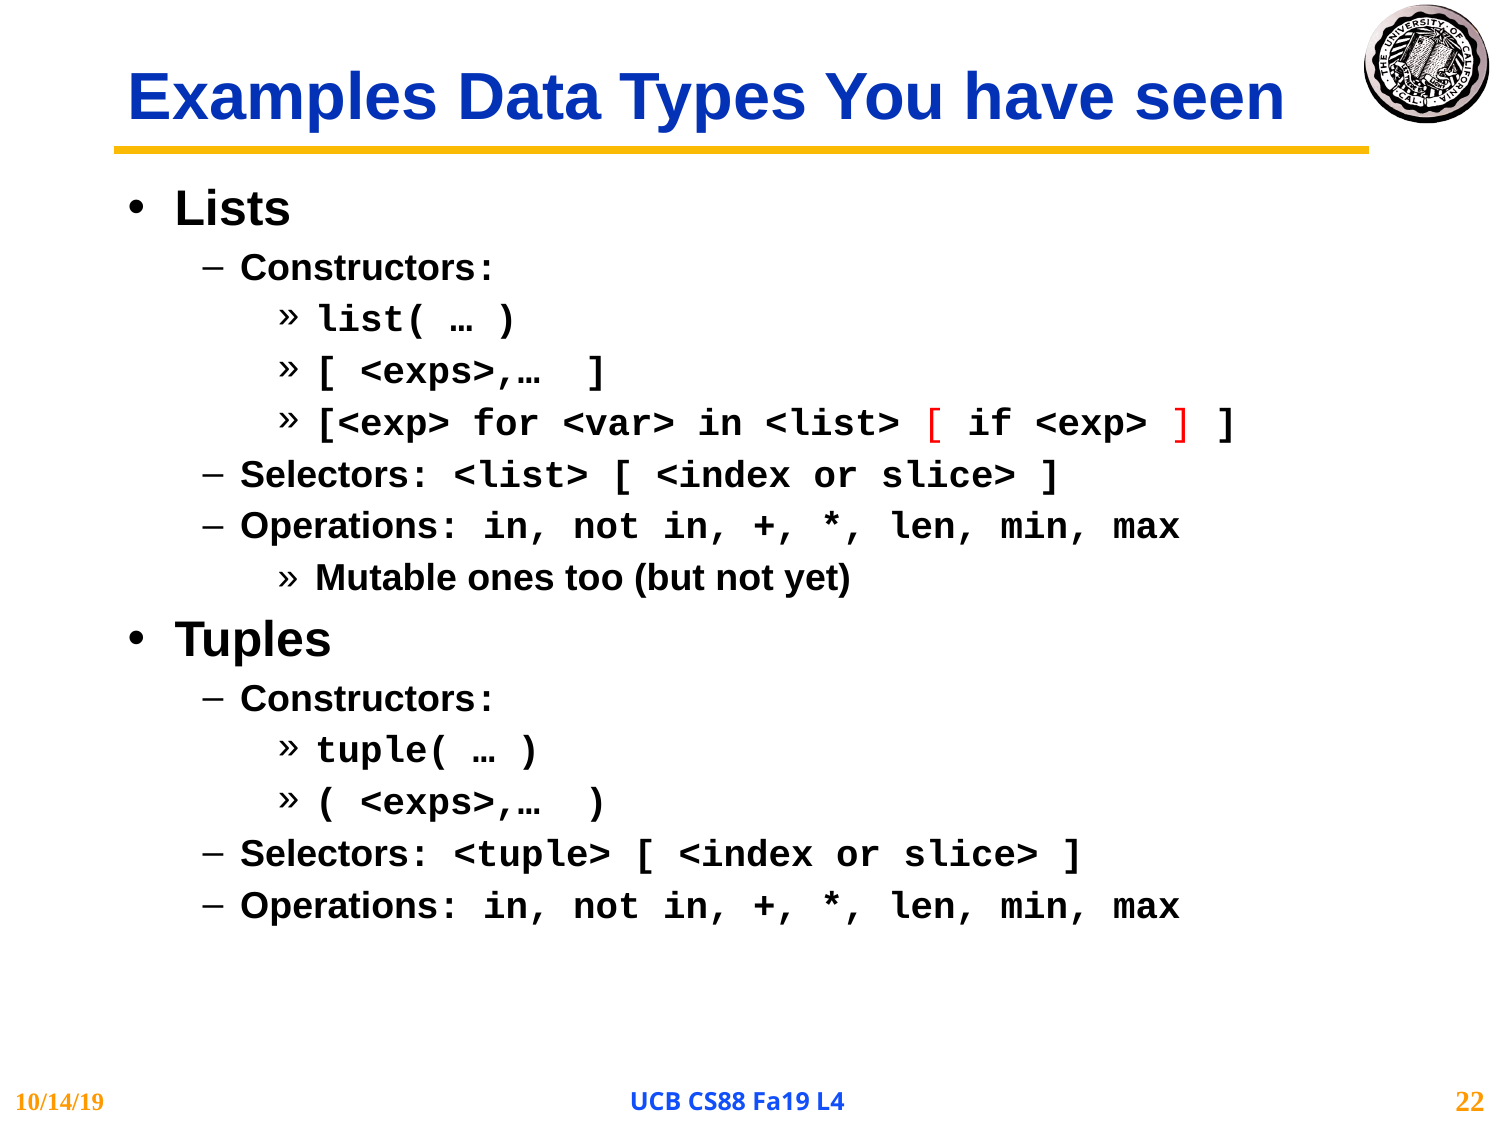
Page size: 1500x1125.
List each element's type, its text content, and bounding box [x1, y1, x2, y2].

list Lists Constructors: list( … ) [ <exps>,… ] [<exp> for <var> in <list> [ if <exp> ] ] Selectors: <list> [ <index or slice> ] Operations: in, not in, +, *, len, min, max Mutable ones too (but not yet) Tuples Constructors: tuple( … ) ( <exps>,… ) Selectors: <tuple> [ <index or slice> ] Operations: in, not in, +, *, len, min, max [112, 174, 1363, 1038]
picture [1350, 0, 1500, 127]
slide_number 22 [1412, 1074, 1500, 1125]
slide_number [0, 1074, 250, 1125]
title Examples Data Types You have seen [112, 37, 1375, 159]
footer UCB CS88 Fa19 L4 [500, 1074, 975, 1125]
